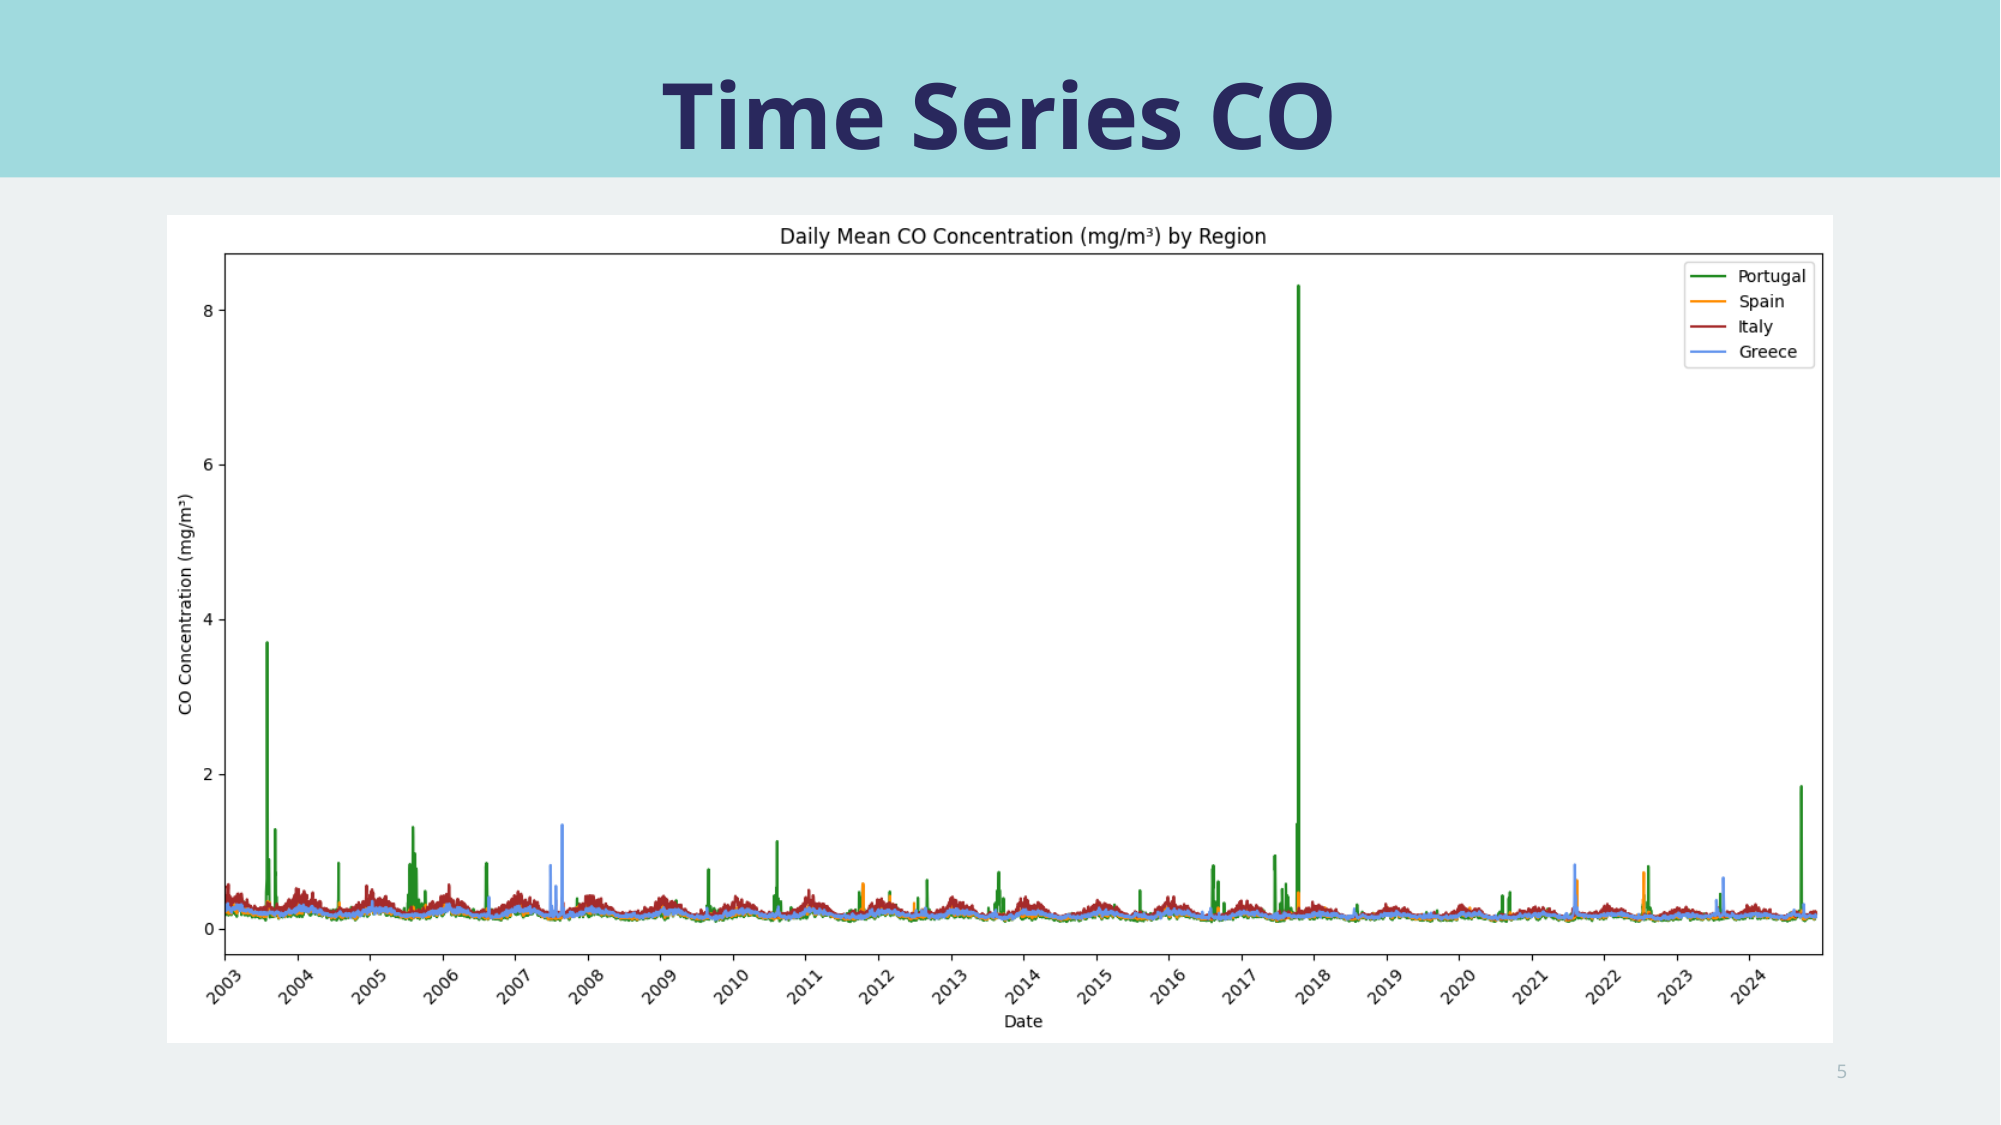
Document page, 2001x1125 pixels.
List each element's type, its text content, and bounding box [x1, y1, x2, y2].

title Time Series CO [533, 42, 1467, 178]
picture [167, 215, 1833, 1043]
slide_number 5 [1412, 1042, 1863, 1103]
